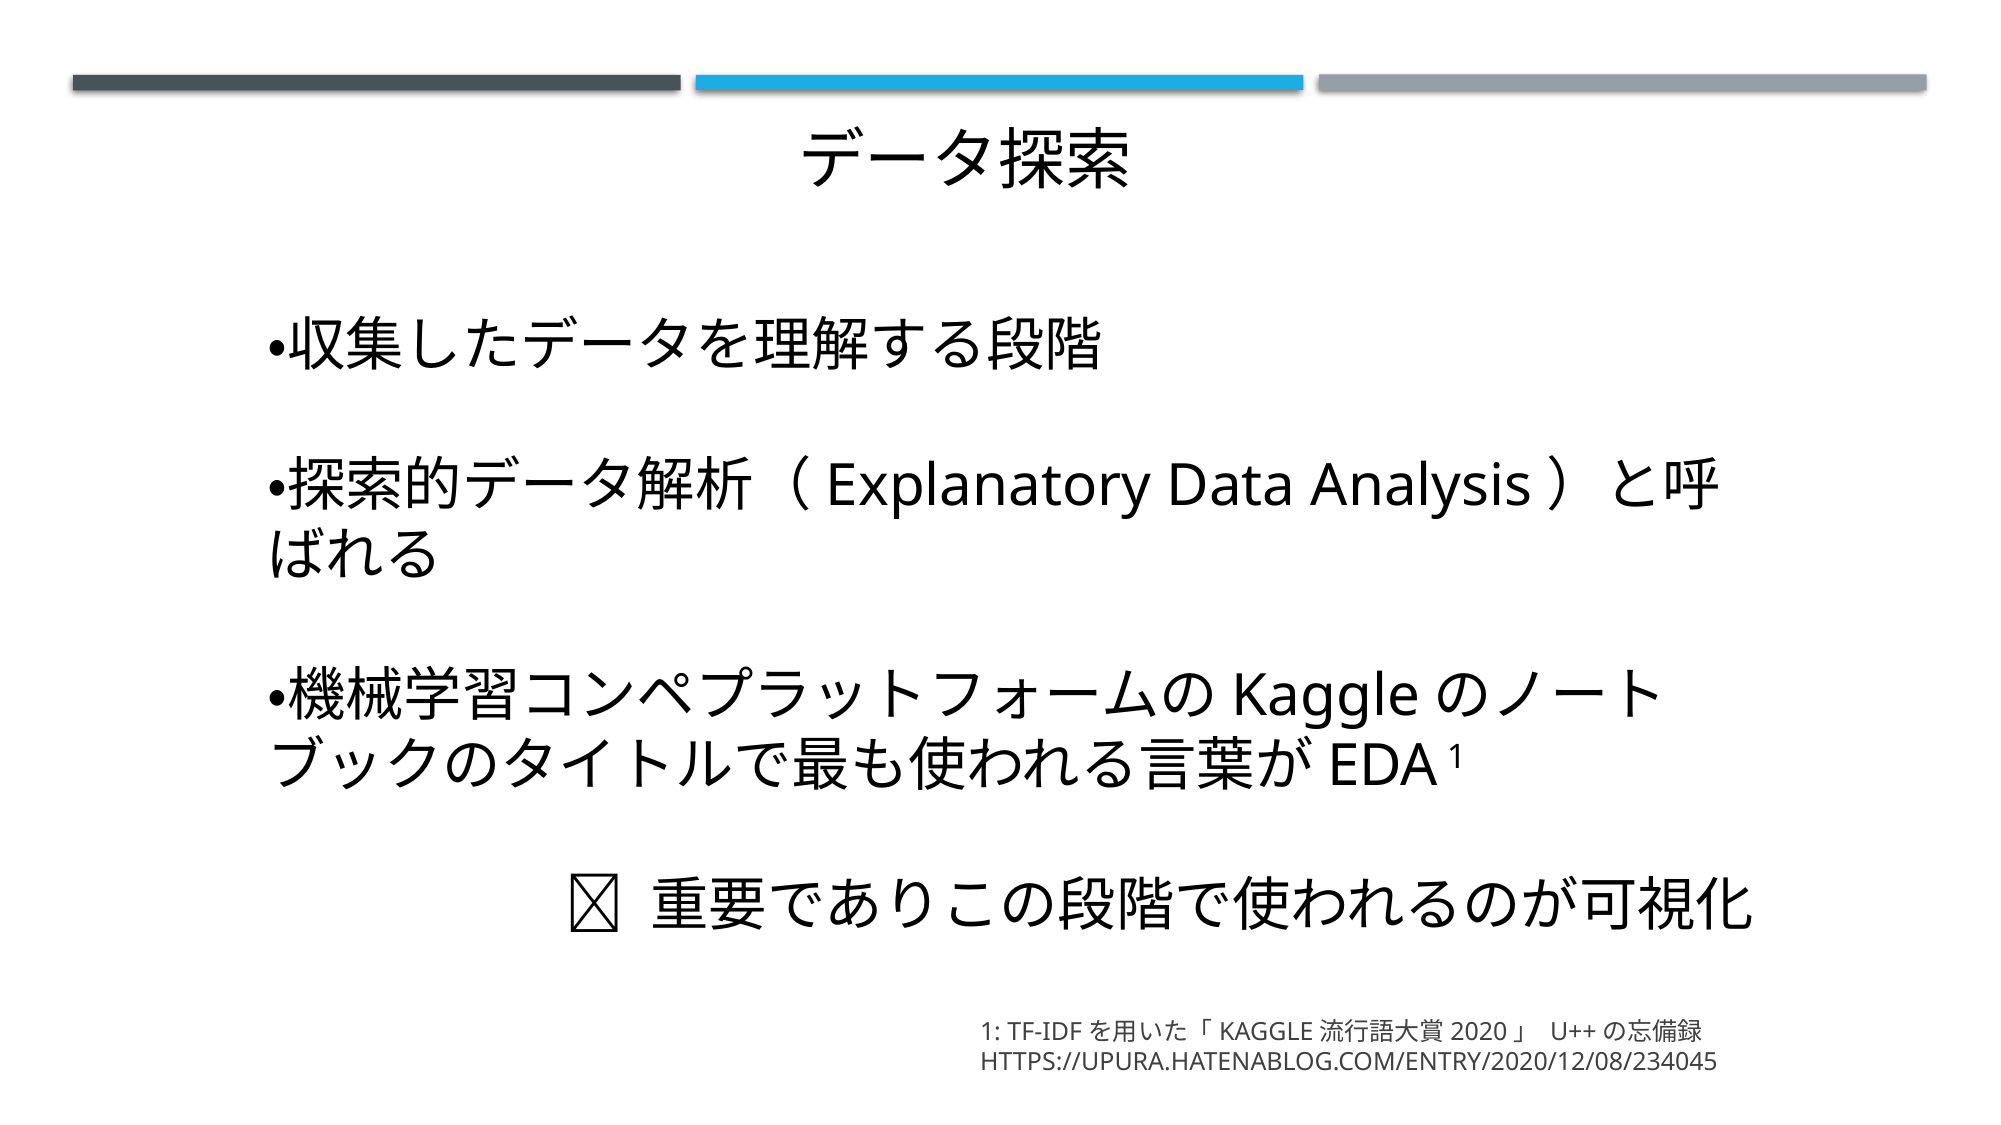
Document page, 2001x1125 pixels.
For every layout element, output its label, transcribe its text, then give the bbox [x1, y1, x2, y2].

footer 1: TF-IDFを用いた「Kaggle流行語大賞2020」 u++の忘備録 https://upura.hatenablog.com/entry/2020/12/08/234045 [964, 1015, 1867, 1076]
text_box ・収集したデータを理解する段階 ・探索的データ解析（Explanatory Data Analysis）と呼ばれる ・機械学習コンペプラットフォームのKaggleのノートブックのタイトルで最も使われる言葉がEDA 1  重要でありこの段階で使われるのが可視化 [252, 299, 1769, 945]
text_box データ探索 [647, 109, 1283, 205]
